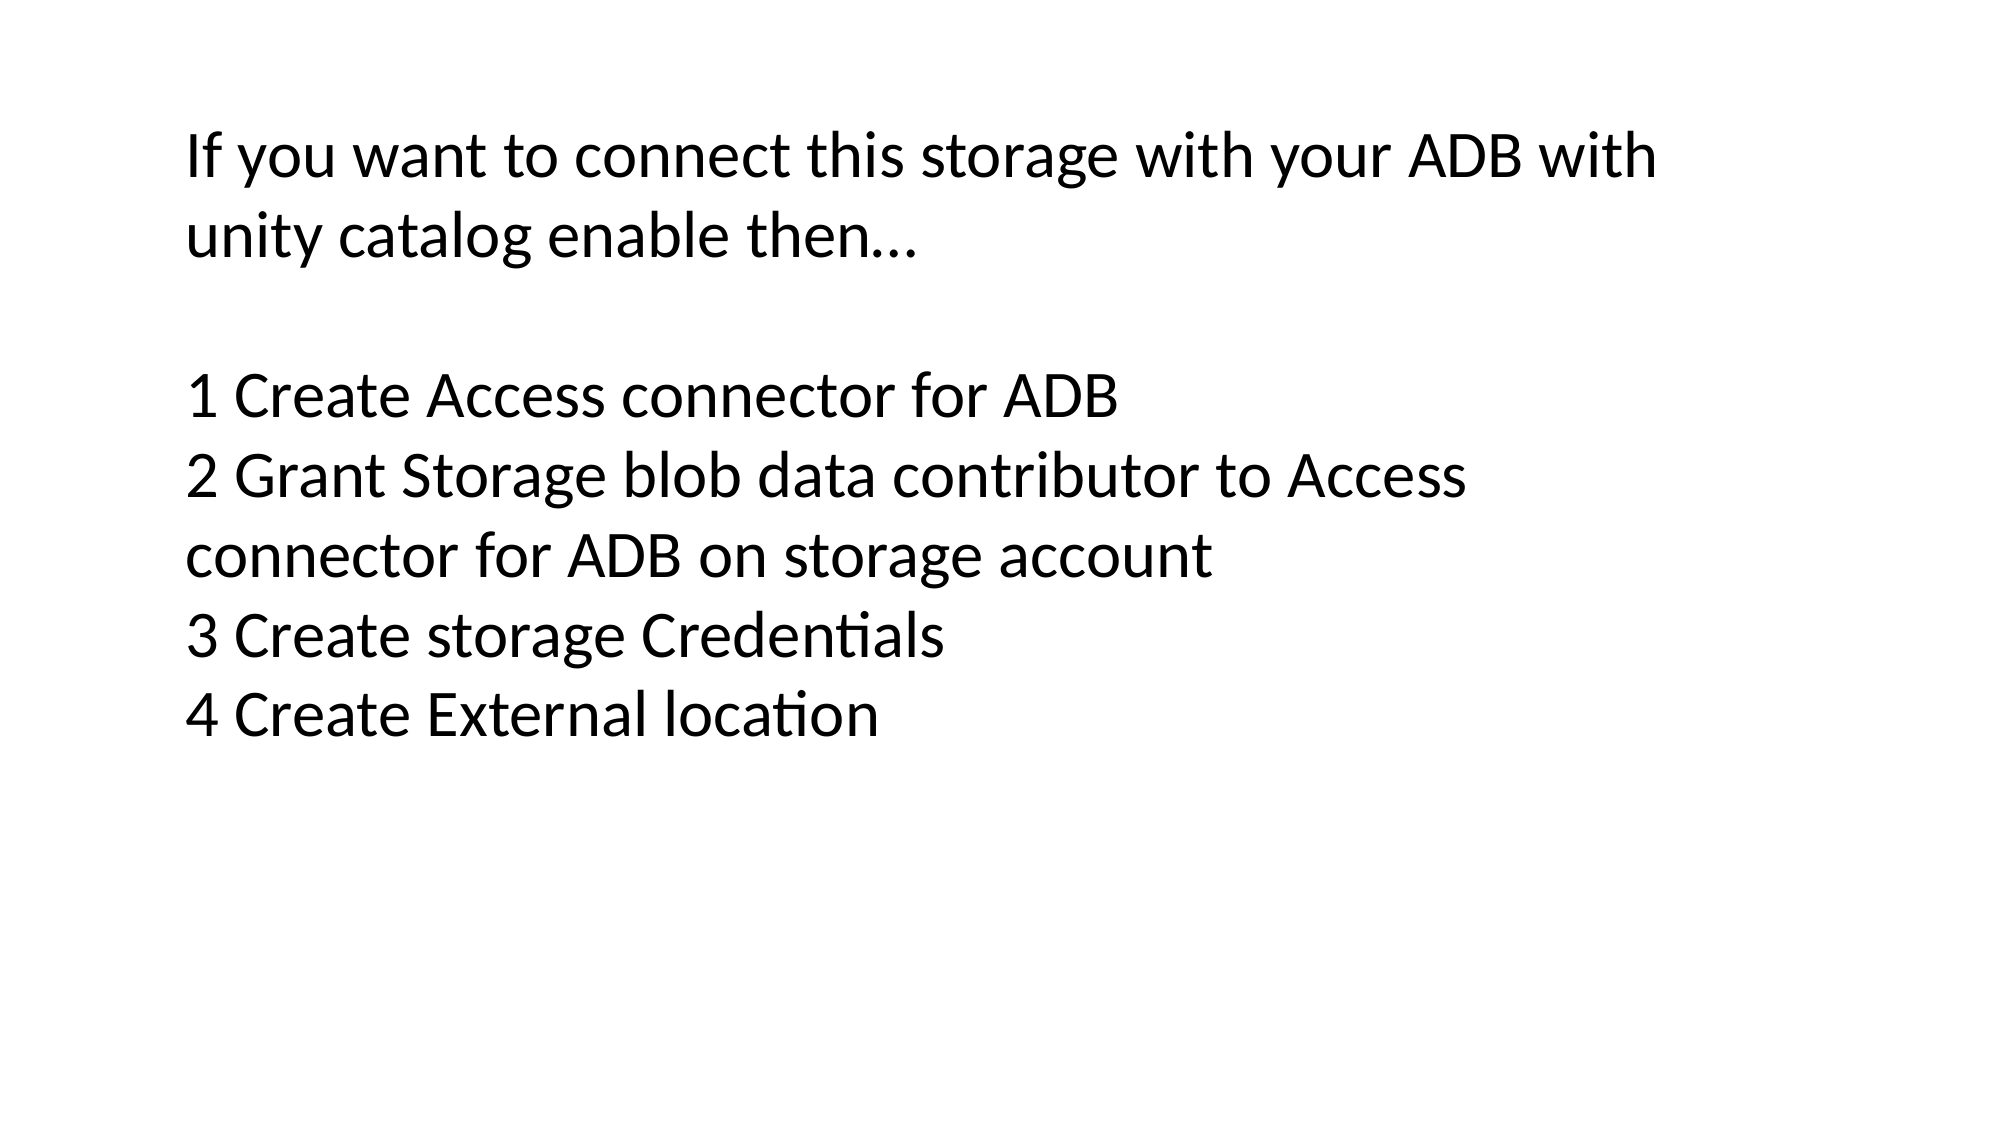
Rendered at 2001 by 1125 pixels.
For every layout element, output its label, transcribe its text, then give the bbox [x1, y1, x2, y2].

text_box If you want to connect this storage with your ADB with unity catalog enable then… 1 Create Access connector for ADB 2 Grant Storage blob data contributor to Access connector for ADB on storage account 3 Create storage Credentials 4 Create External location [170, 103, 1715, 838]
